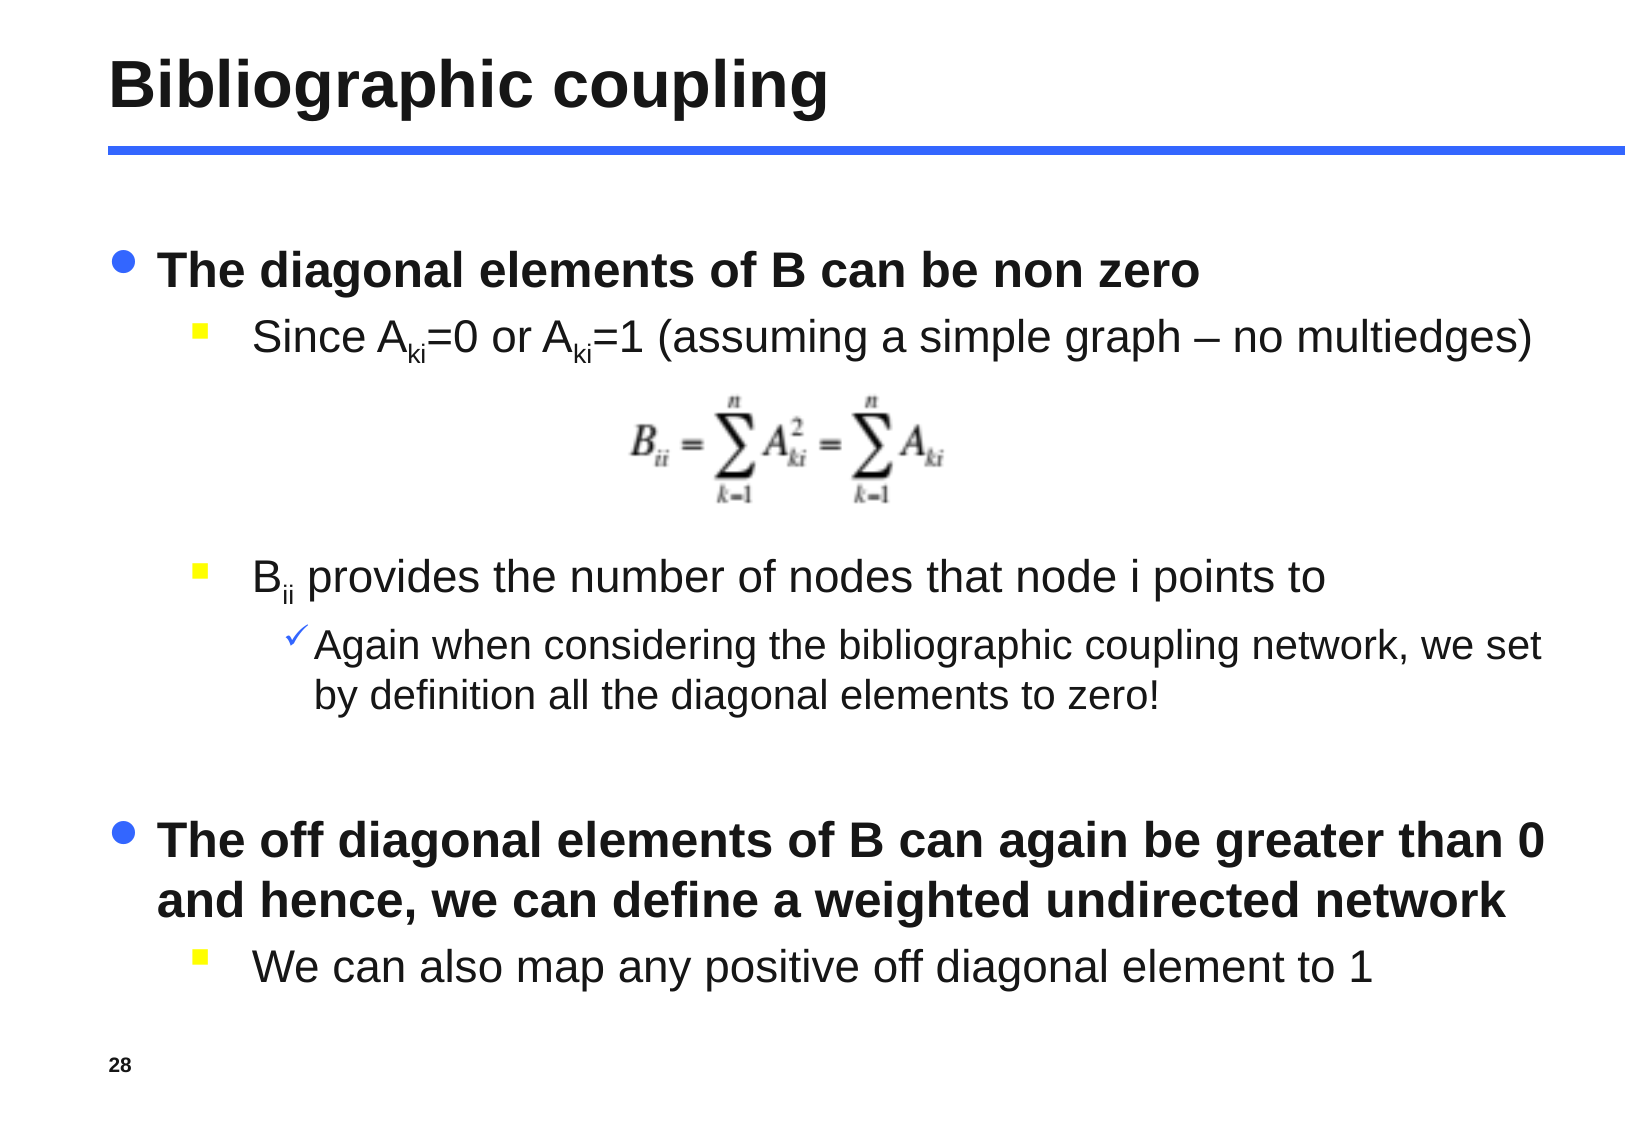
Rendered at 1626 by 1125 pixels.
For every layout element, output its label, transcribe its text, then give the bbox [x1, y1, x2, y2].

title Bibliographic coupling [108, 30, 1558, 131]
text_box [624, 378, 950, 507]
slide_number 28 [108, 1051, 188, 1077]
list The diagonal elements of B can be non zero Since Aki=0 or Aki=1 (assuming a simple graph – no multiedges) Bii provides the number of nodes that node i points to Again when considering the bibliographic coupling network, we set by definition all the diagonal elements to zero! The off diagonal elements of B can again be greater than 0 and hence, we can define a weighted undirected network We can also map any positive off diagonal element to 1 [108, 236, 1558, 975]
